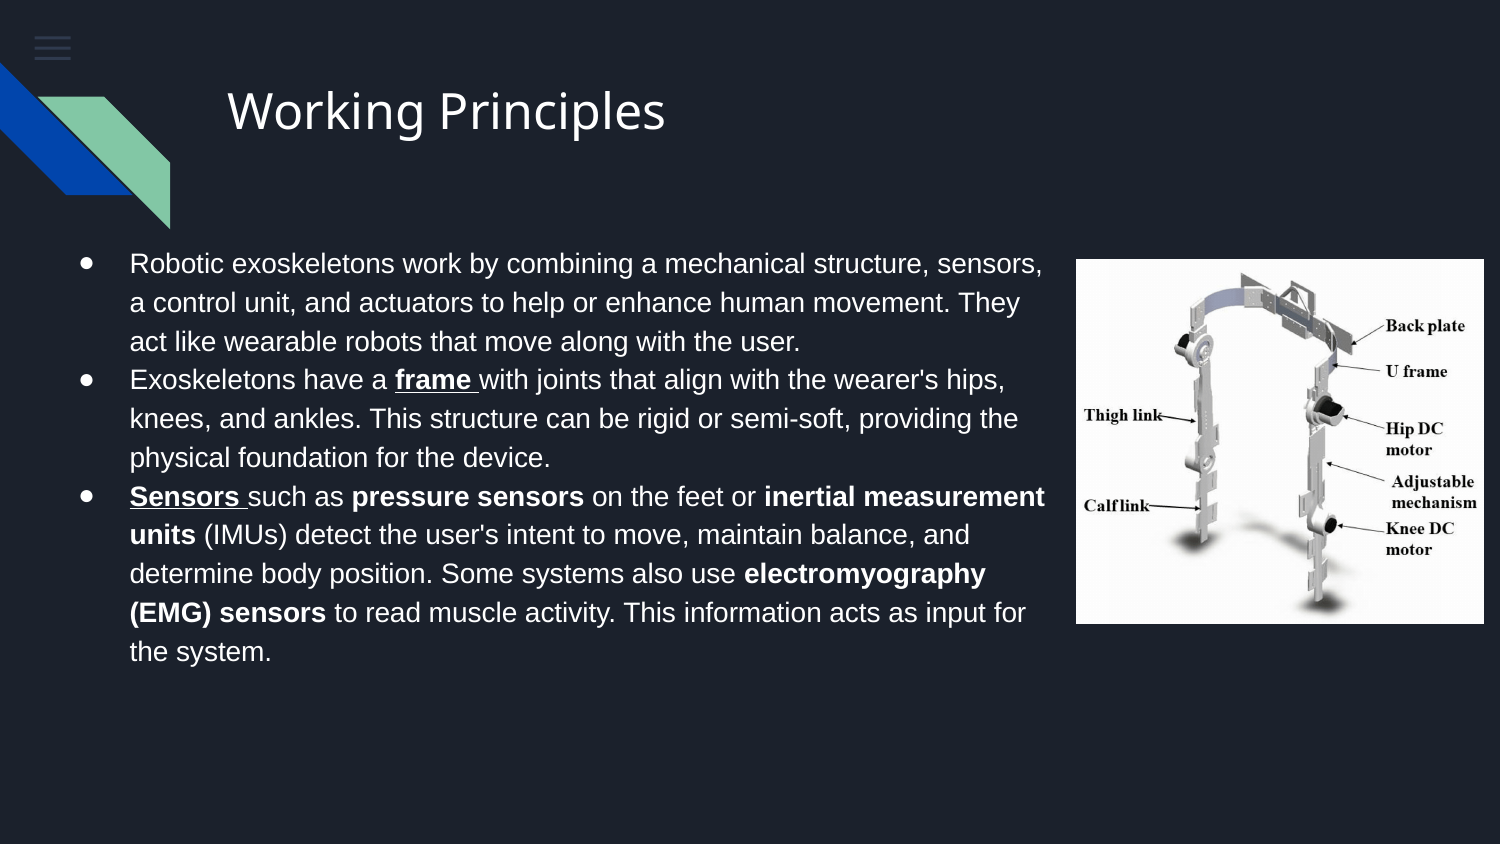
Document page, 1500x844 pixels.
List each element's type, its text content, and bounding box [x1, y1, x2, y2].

picture [1075, 259, 1485, 624]
title Working Principles [212, 64, 1368, 215]
list Robotic exoskeletons work by combining a mechanical structure, sensors, a control unit, and actuators to help or enhance human movement. They act like wearable robots that move along with the user. Exoskeletons have a frame with joints that align with the wearer's hips, knees, and ankles. This structure can be rigid or semi-soft, providing the physical foundation for the device. Sensors such as pressure sensors on the feet or inertial measurement units (IMUs) detect the user's intent to move, maintain balance, and determine body position. Some systems also use electromyography (EMG) sensors to read muscle activity. This information acts as input for the system. [39, 225, 1076, 790]
